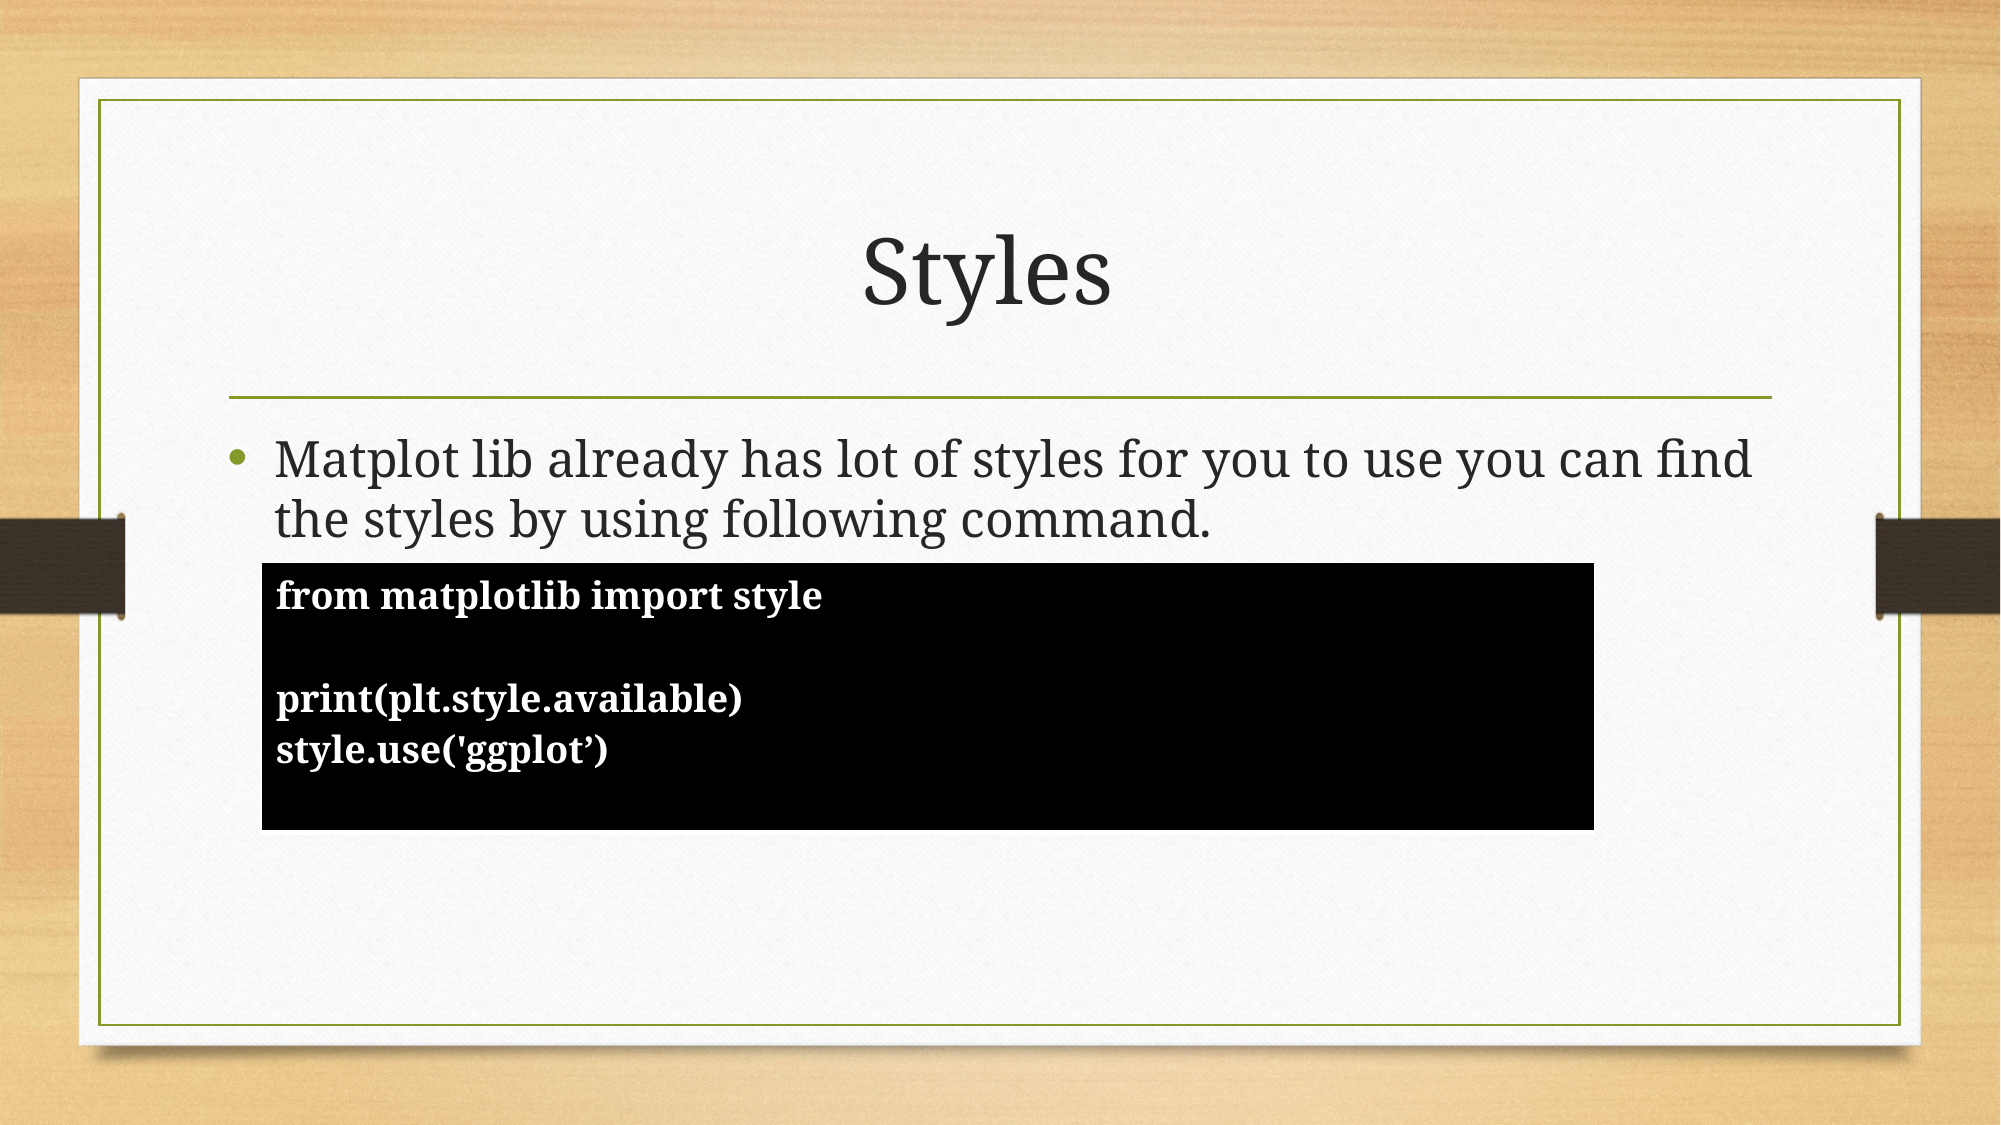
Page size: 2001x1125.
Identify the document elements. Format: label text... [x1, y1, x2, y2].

table_header from matplotlib import style print(plt.style.available) style.use('ggplot’) [262, 563, 1594, 830]
title Styles [212, 161, 1788, 375]
list Matplot lib already has lot of styles for you to use you can find the styles by using following command. [212, 419, 1788, 964]
picture [0, 0, 2001, 1125]
